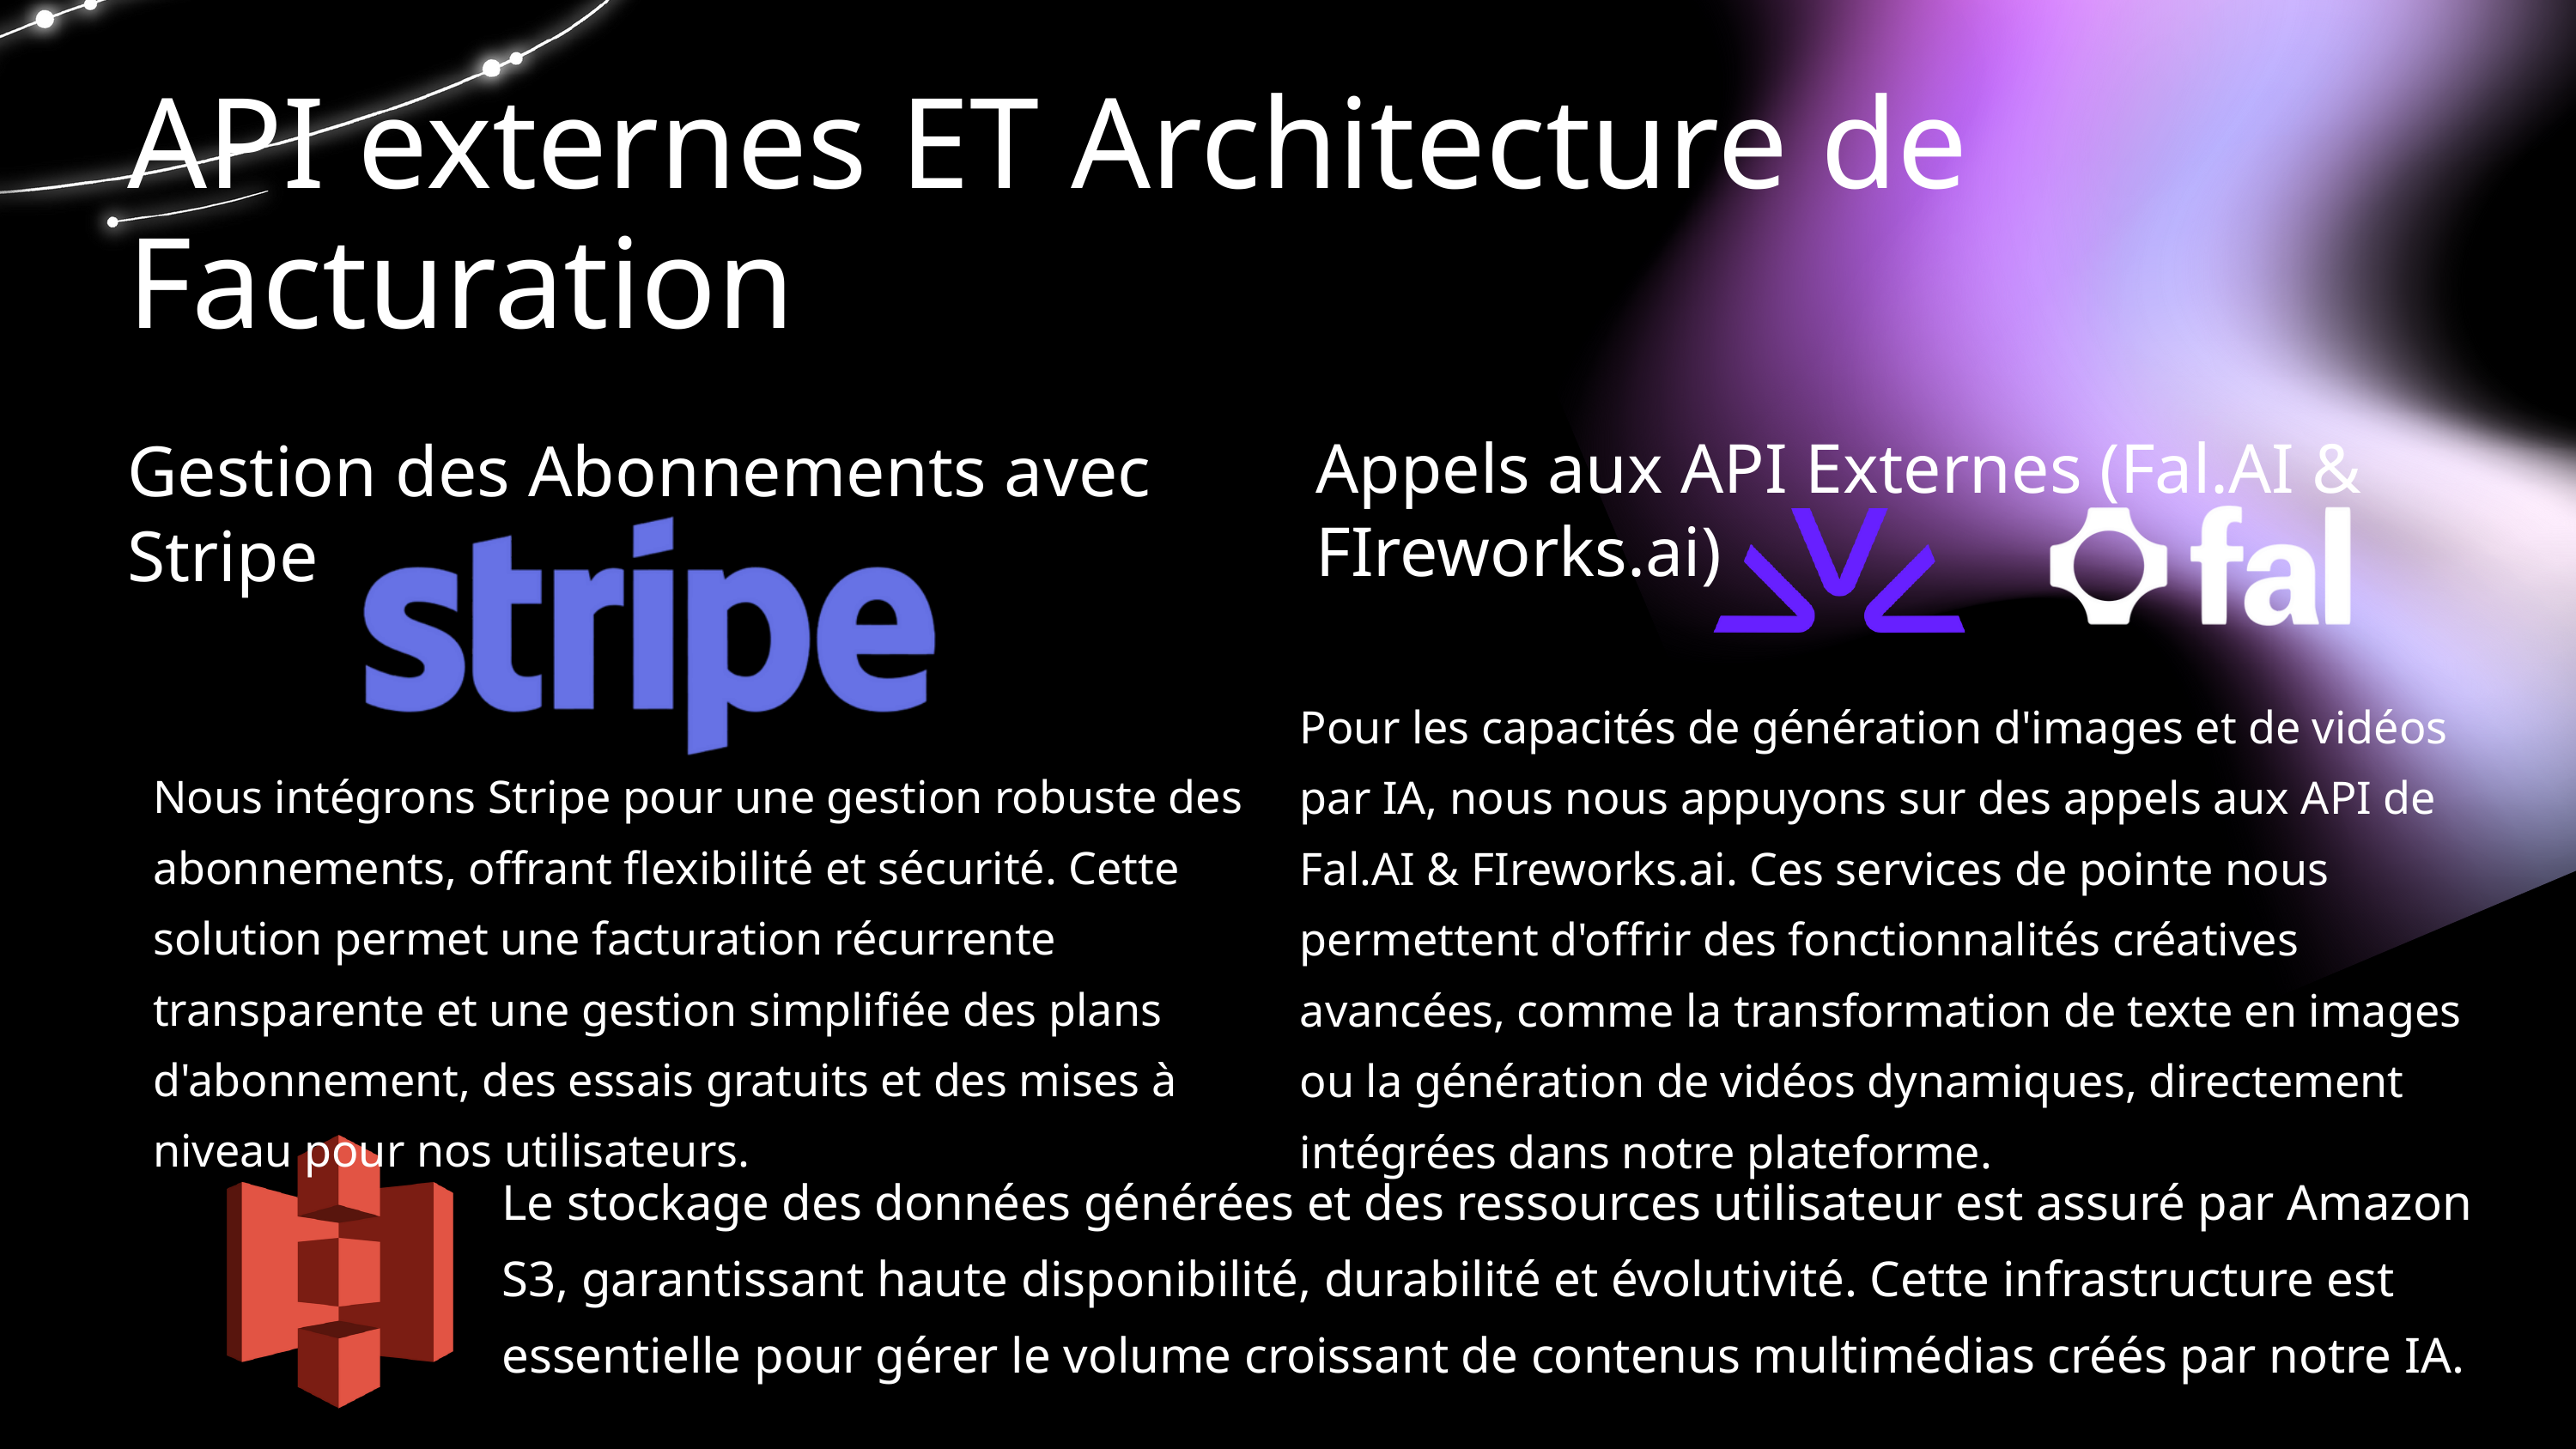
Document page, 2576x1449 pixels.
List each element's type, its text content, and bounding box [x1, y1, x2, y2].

text_box Nous intégrons Stripe pour une gestion robuste des abonnements, offrant flexibilité et sécurité. Cette solution permet une facturation récurrente transparente et une gestion simplifiée des plans d'abonnement, des essais gratuits et des mises à niveau pour nos utilisateurs. [153, 751, 1300, 1177]
text_box API externes ET Architecture de Facturation [127, 73, 2505, 355]
text_box [0, 0, 645, 252]
text_box Le stockage des données générées et des ressources utilisateur est assuré par Amazon S3, garantissant haute disponibilité, durabilité et évolutivité. Cette infrastructure est essentielle pour gérer le volume croissant de contenus multimédias créés par notre IA. [501, 1153, 2505, 1383]
text_box Appels aux API Externes (Fal.AI & FIreworks.ai) [1315, 423, 2464, 591]
text_box [1390, 0, 2576, 901]
text_box [2045, 591, 2358, 633]
text_box Gestion des Abonnements avec Stripe [127, 424, 1214, 596]
text_box Pour les capacités de génération d'images et de vidéos par IA, nous nous appuyons sur des appels aux API de Fal.AI & FIreworks.ai. Ces services de pointe nous permettent d'offrir des fonctionnalités créatives avancées, comme la transformation de texte en images ou la génération de vidéos dynamiques, directement intégrées dans notre plateforme. [1300, 682, 2505, 1153]
text_box [1713, 591, 1965, 633]
text_box [339, 596, 950, 751]
text_box [217, 1177, 461, 1417]
